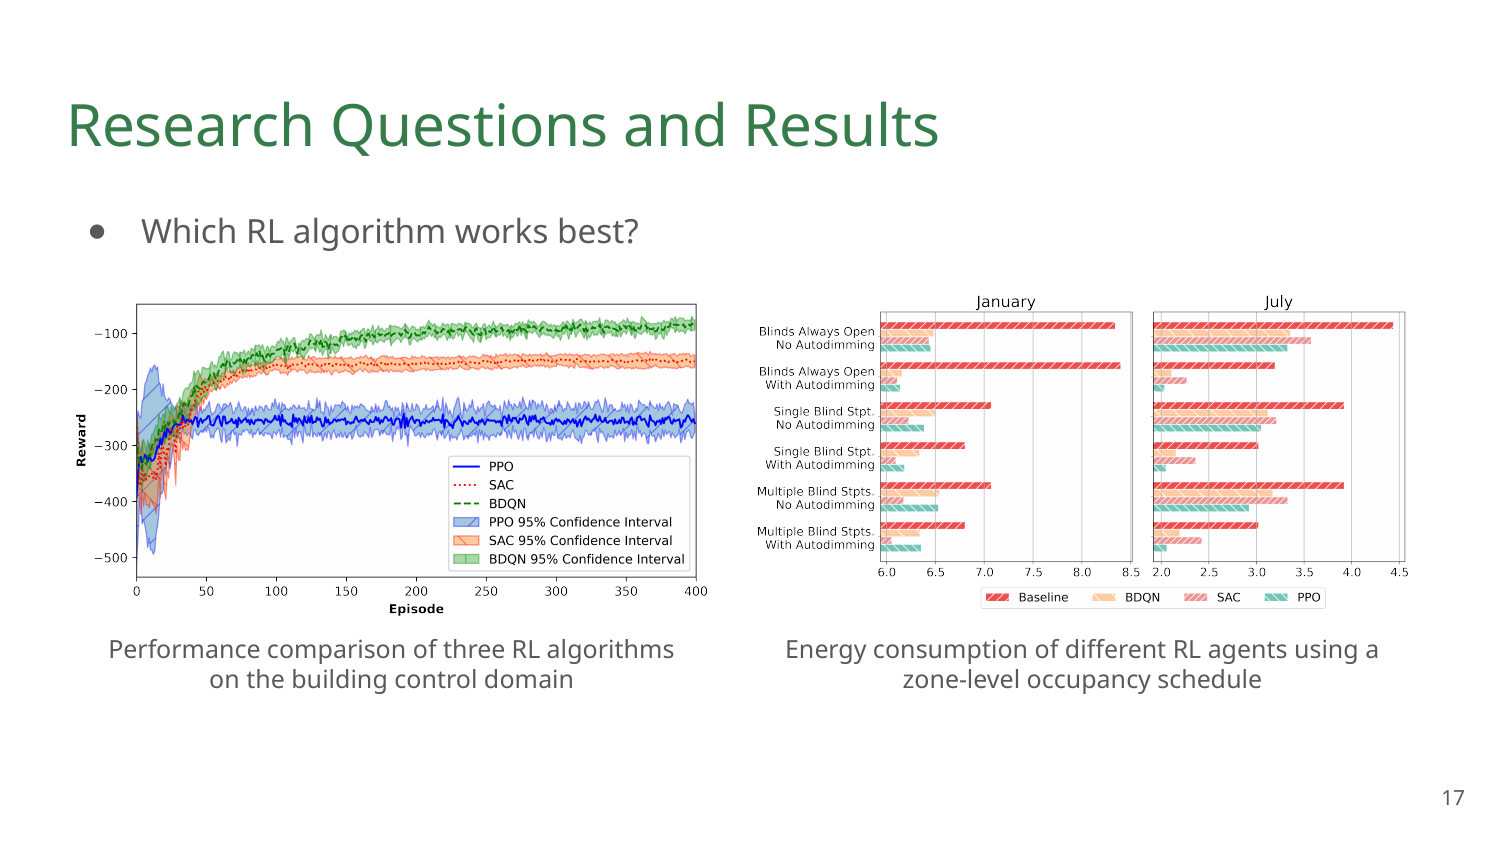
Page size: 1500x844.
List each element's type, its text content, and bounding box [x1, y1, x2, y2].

title Research Questions and Results [51, 72, 1449, 167]
text_box Energy consumption of different RL agents using a zone-level occupancy schedule [757, 625, 1408, 701]
picture [757, 295, 1408, 610]
picture [66, 295, 717, 625]
slide_number 17 [1389, 764, 1480, 830]
text_box Performance comparison of three RL algorithms on the building control domain [67, 632, 717, 701]
list Which RL algorithm works best? [51, 189, 1449, 750]
